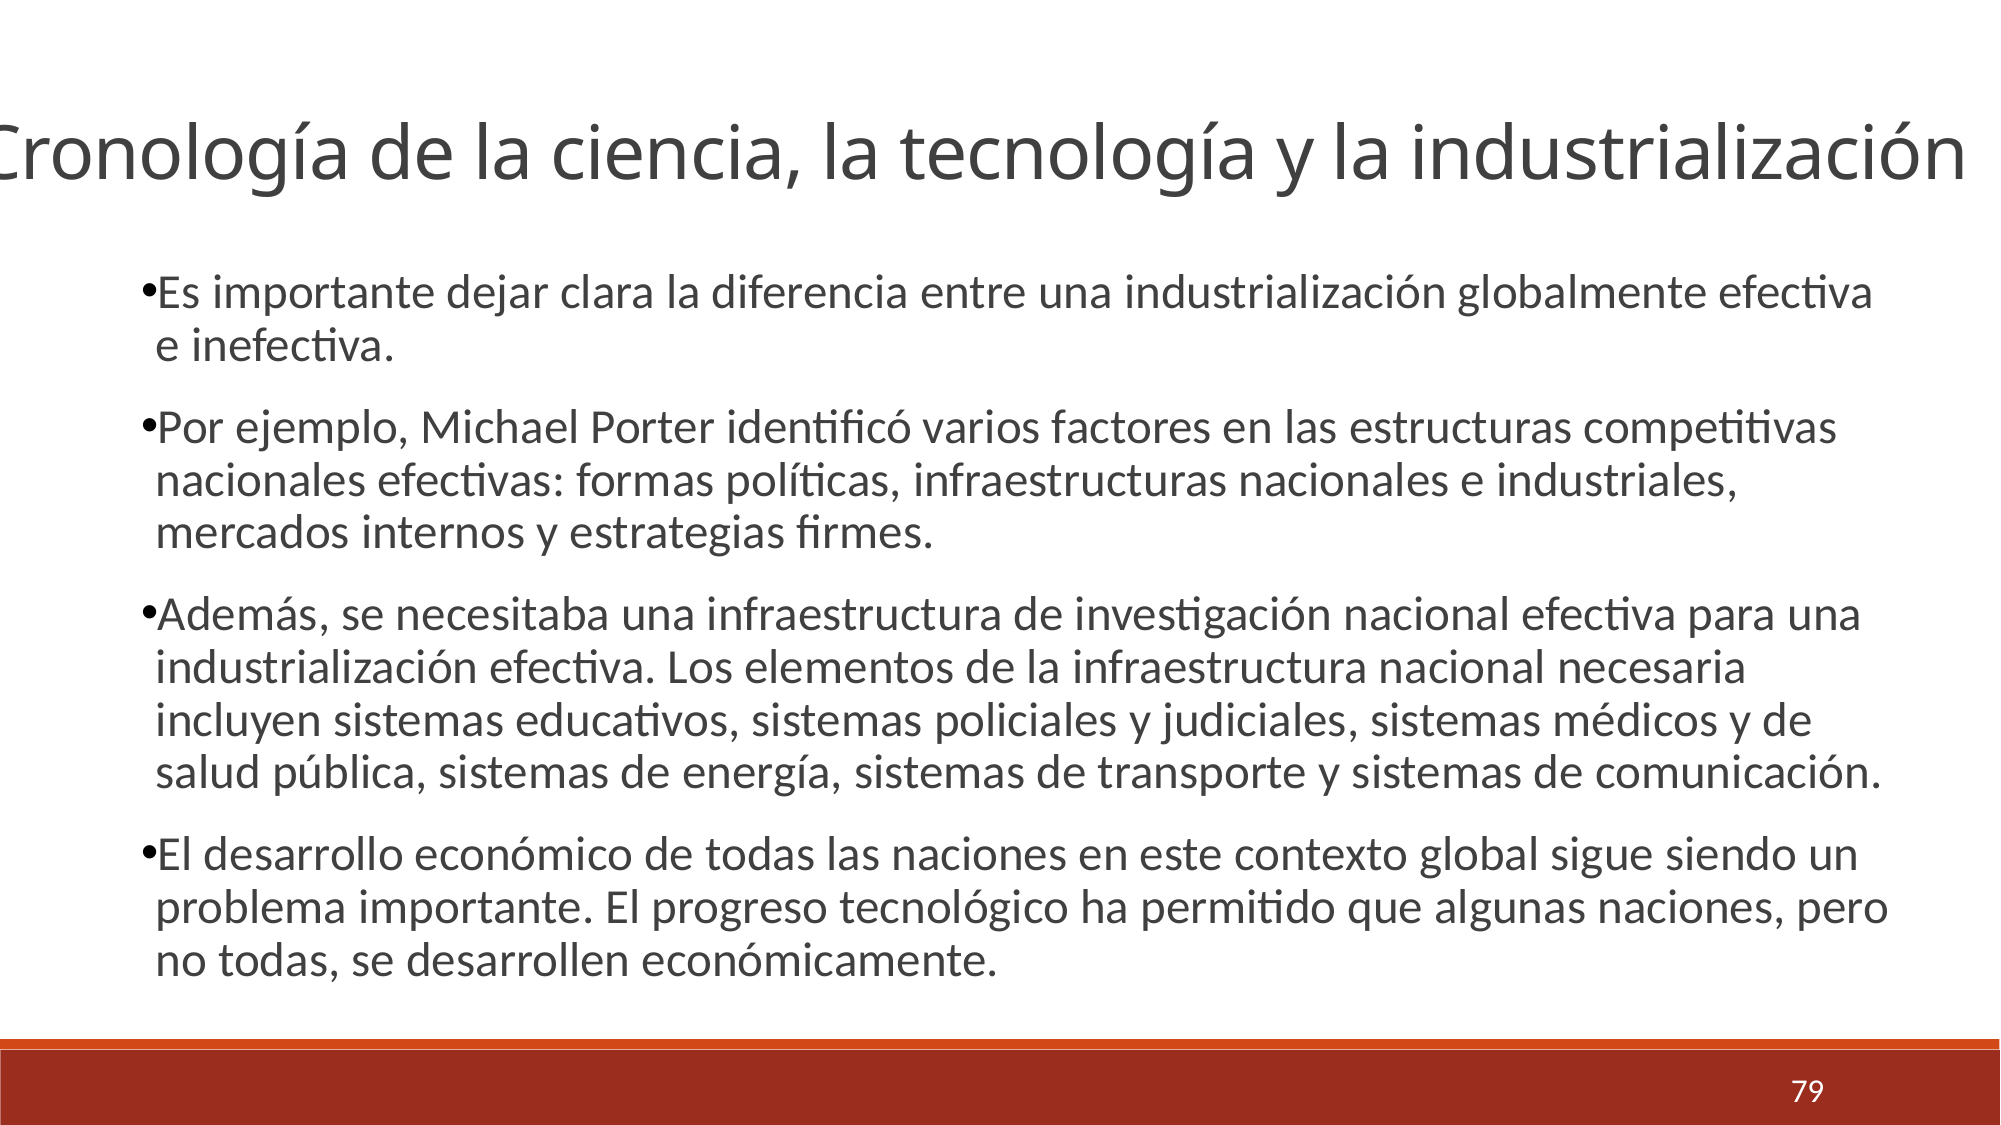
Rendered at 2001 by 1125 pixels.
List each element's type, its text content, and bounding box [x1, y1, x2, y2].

text_box Es importante dejar clara la diferencia entre una industrialización globalmente efectiva e inefectiva. Por ejemplo, Michael Porter identificó varios factores en las estructuras competitivas nacionales efectivas: formas políticas, infraestructuras nacionales e industriales, mercados internos y estrategias firmes. Además, se necesitaba una infraestructura de investigación nacional efectiva para una industrialización efectiva. Los elementos de la infraestructura nacional necesaria incluyen sistemas educativos, sistemas policiales y judiciales, sistemas médicos y de salud pública, sistemas de energía, sistemas de transporte y sistemas de comunicación. El desarrollo económico de todas las naciones en este contexto global sigue siendo un problema importante. El progreso tecnológico ha permitido que algunas naciones, pero no todas, se desarrollen económicamente. [126, 259, 1907, 1004]
slide_number 79 [1624, 1059, 1840, 1120]
text_box Cronología de la ciencia, la tecnología y la industrialización [0, 96, 1984, 202]
